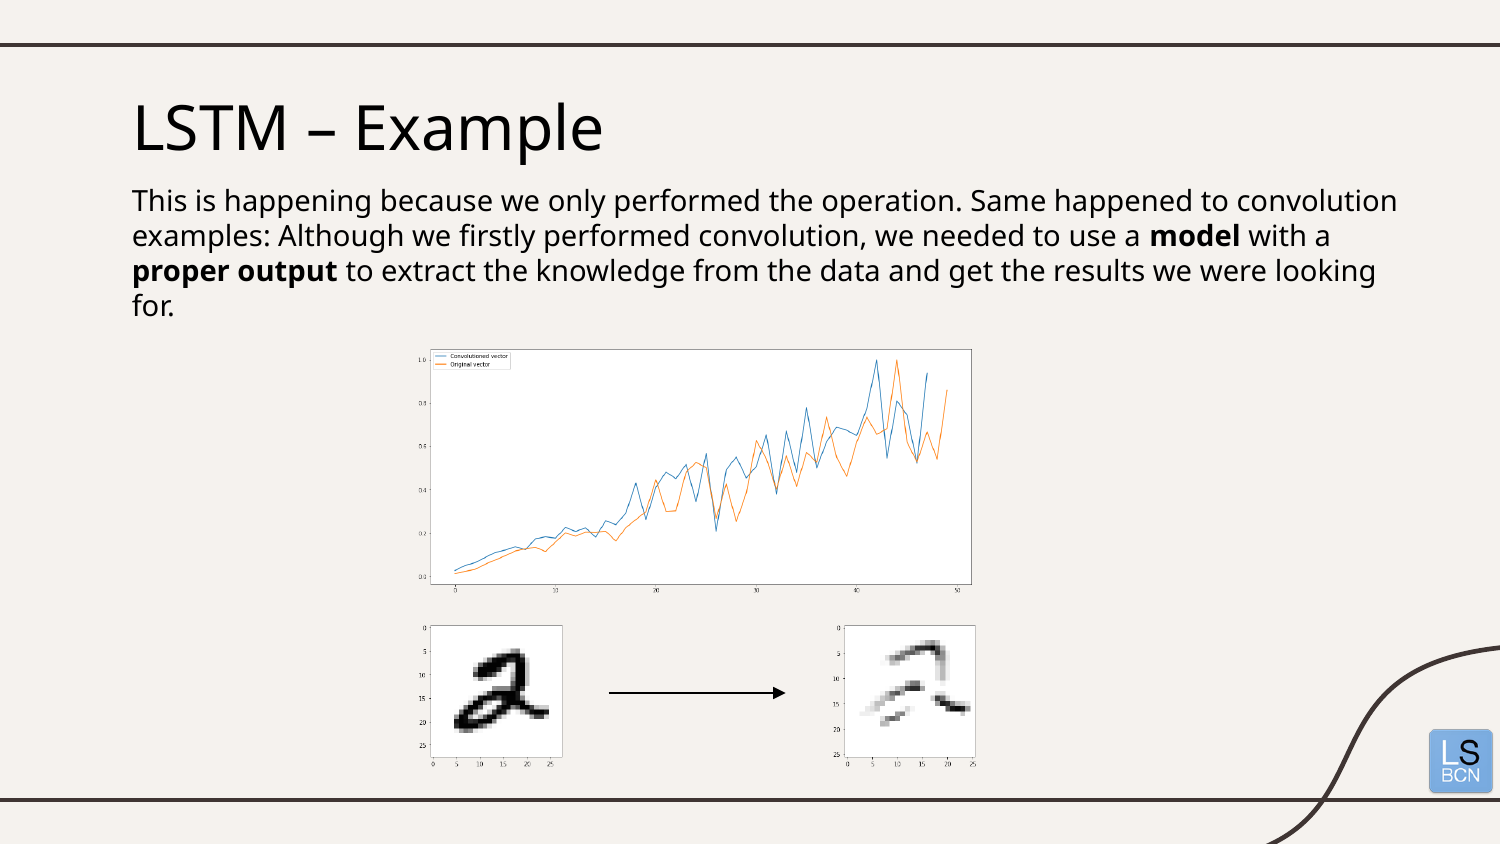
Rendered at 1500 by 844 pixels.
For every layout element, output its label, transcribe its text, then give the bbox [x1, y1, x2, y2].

picture [1421, 721, 1500, 801]
title LSTM – Example [116, 72, 1278, 166]
text_box This is happening because we only performed the operation. Same happened to convolution examples: Although we firstly performed convolution, we needed to use a model with a proper output to extract the knowledge from the data and get the results we were looking for. [116, 166, 1438, 336]
picture [827, 621, 980, 771]
picture [414, 345, 976, 597]
picture [414, 621, 567, 771]
